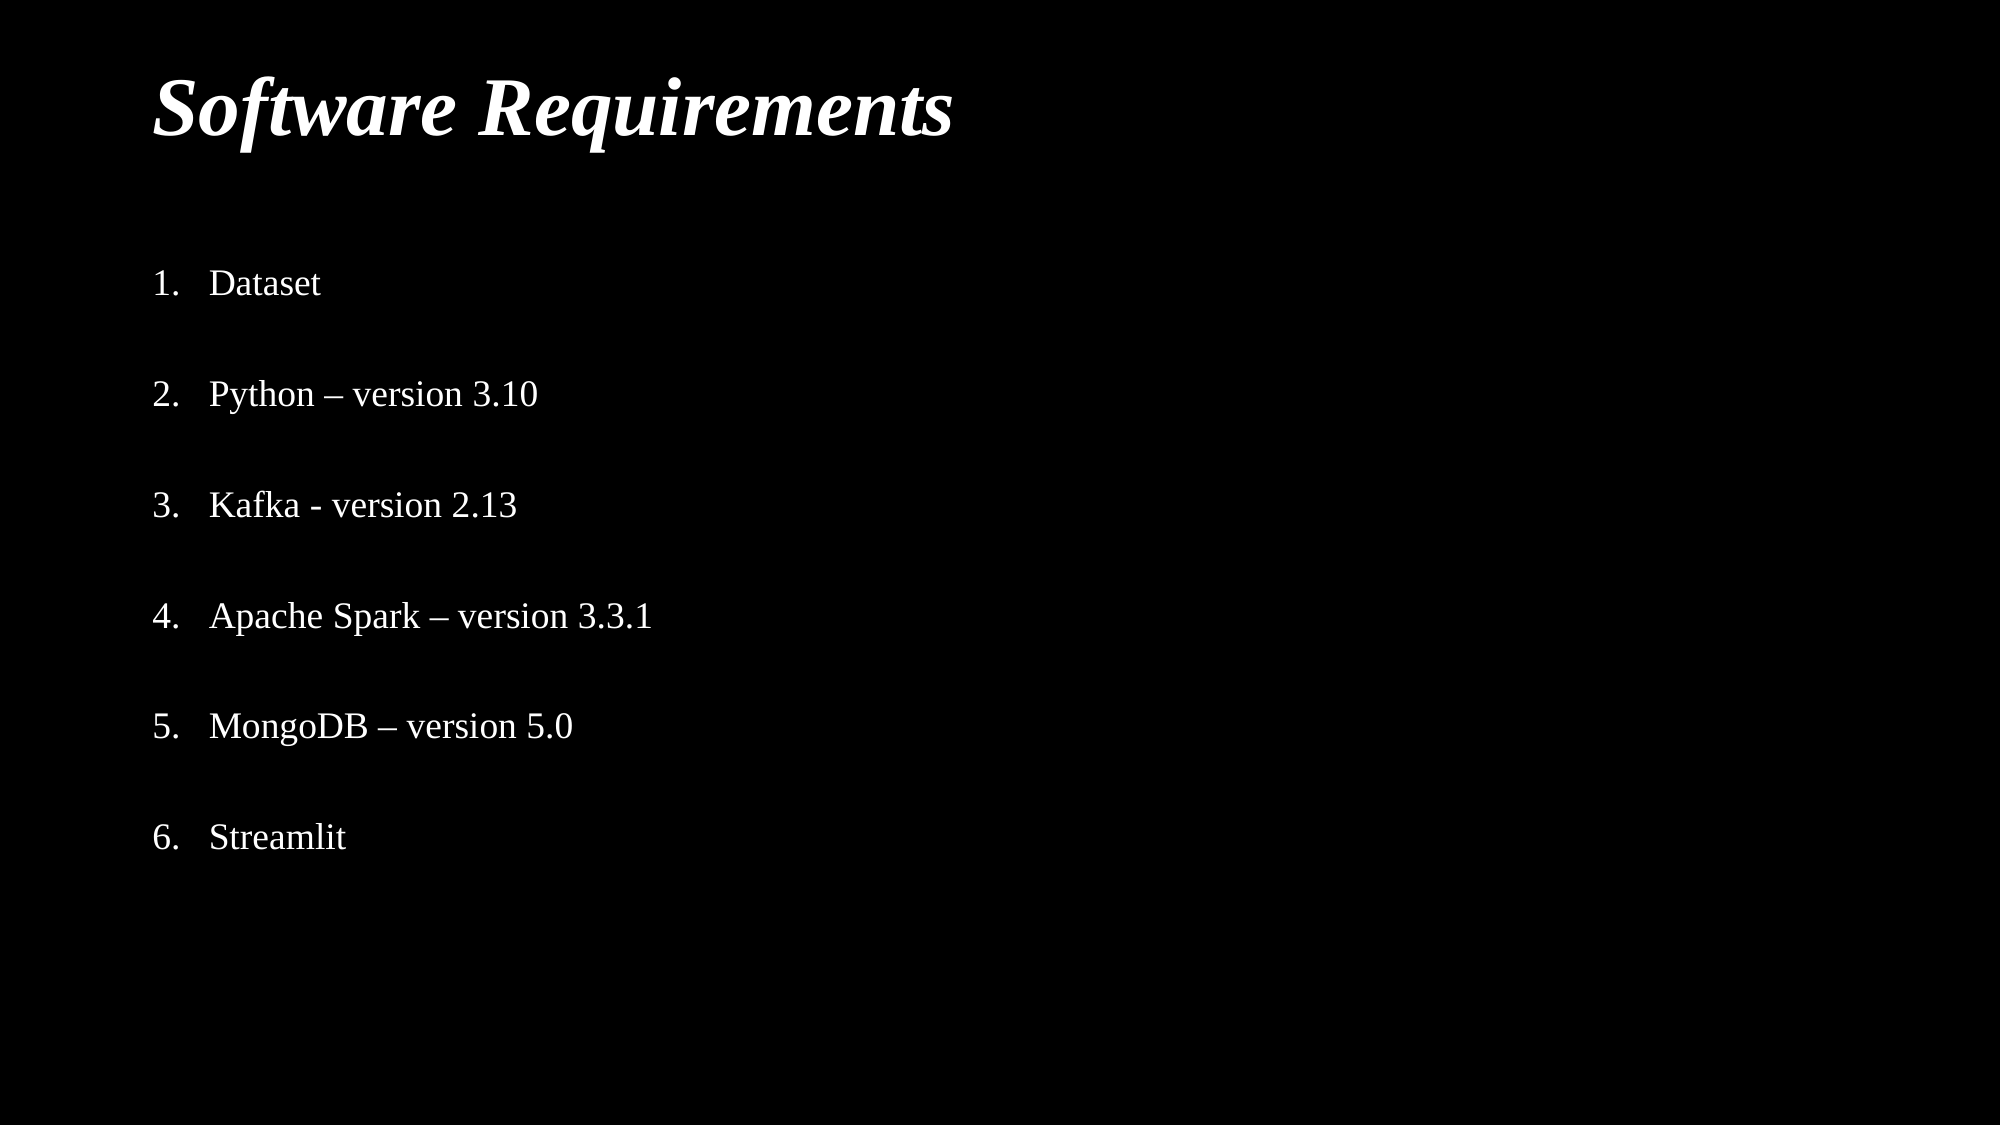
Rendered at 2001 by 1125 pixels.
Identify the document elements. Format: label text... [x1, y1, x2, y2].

title Software Requirements [137, 59, 1863, 205]
list Dataset Python – version 3.10 Kafka - version 2.13 Apache Spark – version 3.3.1 MongoDB – version 5.0 Streamlit [137, 205, 1863, 920]
